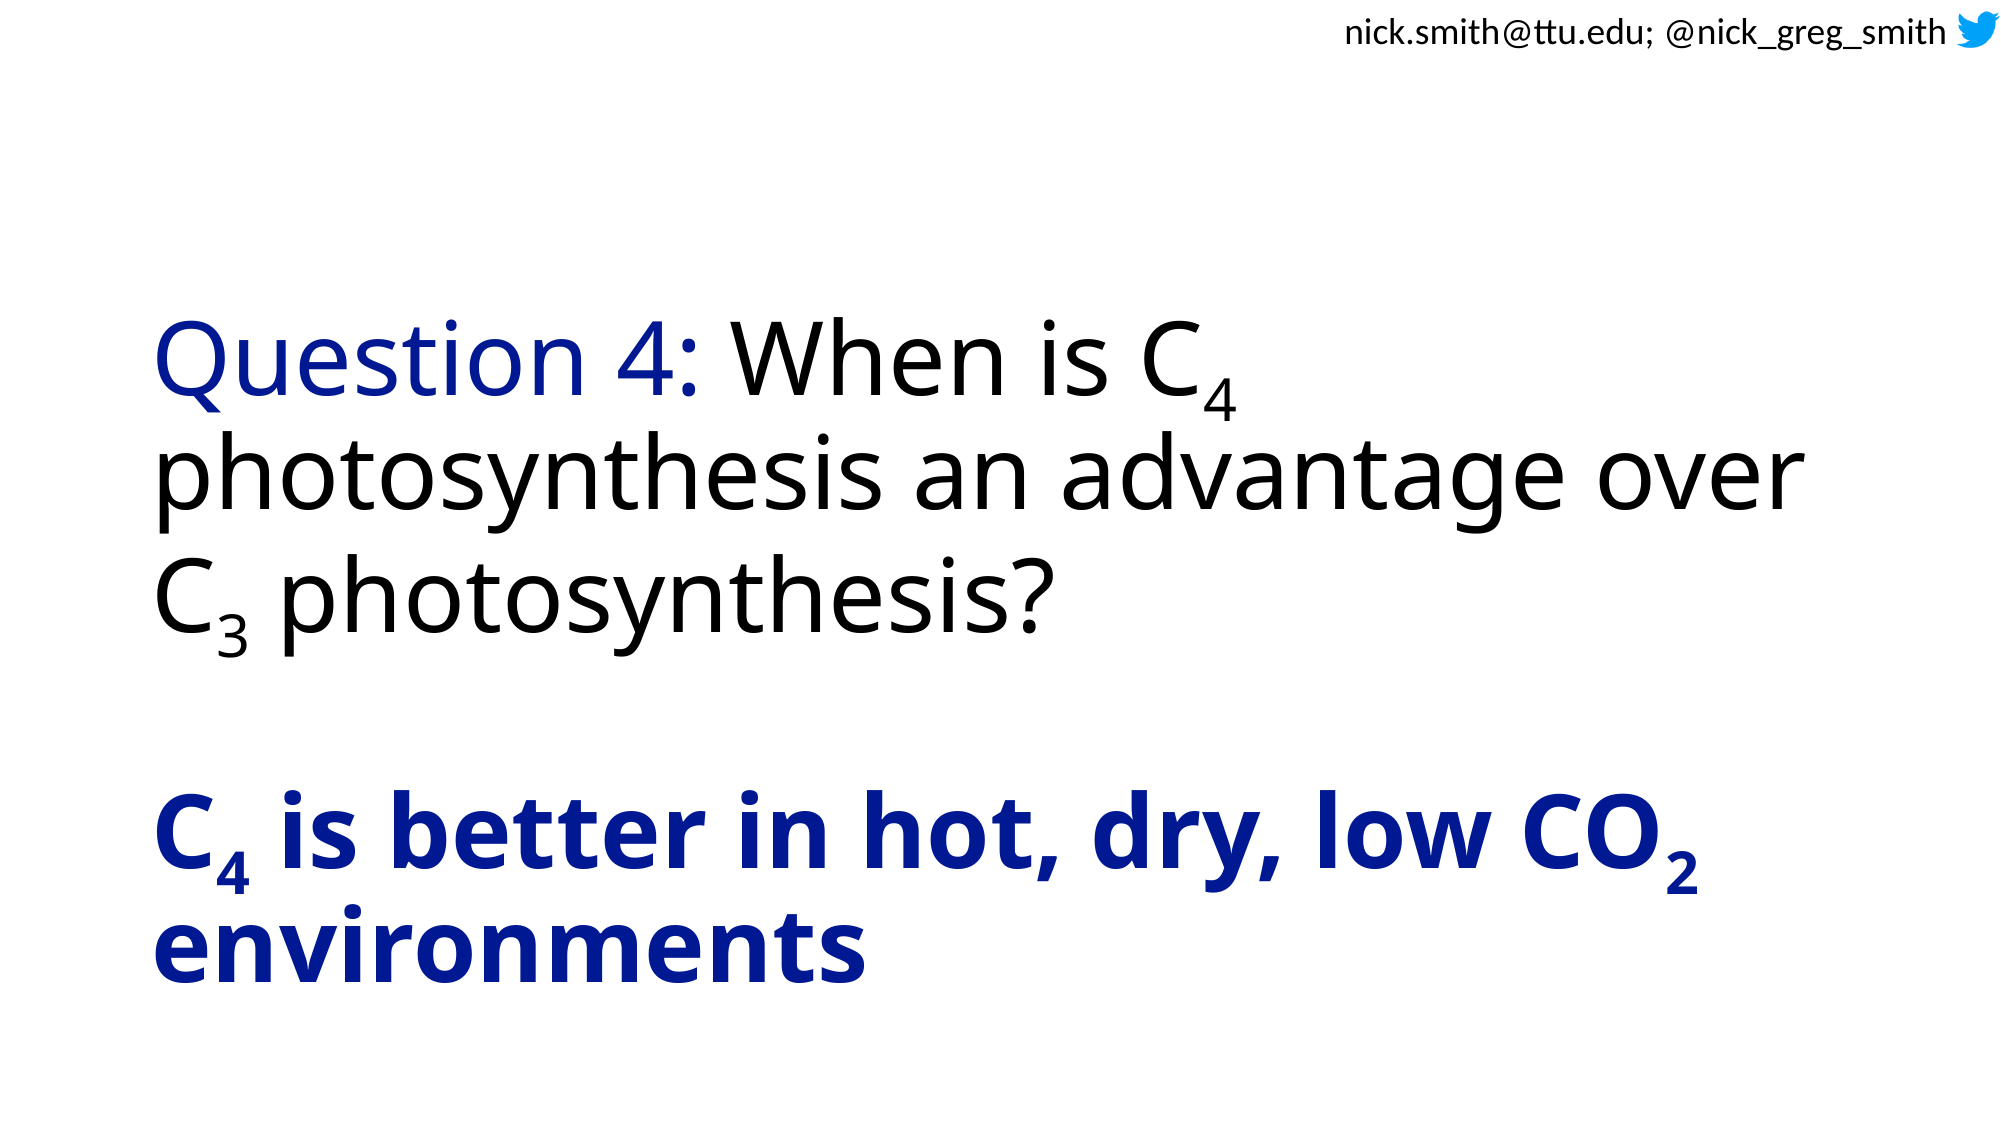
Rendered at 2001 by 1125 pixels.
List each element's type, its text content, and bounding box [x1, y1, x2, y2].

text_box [1325, 0, 2000, 60]
title Question 4: When is C4 photosynthesis an advantage over C3 photosynthesis? C4 is better in hot, dry, low CO2 environments [136, 280, 1862, 1012]
